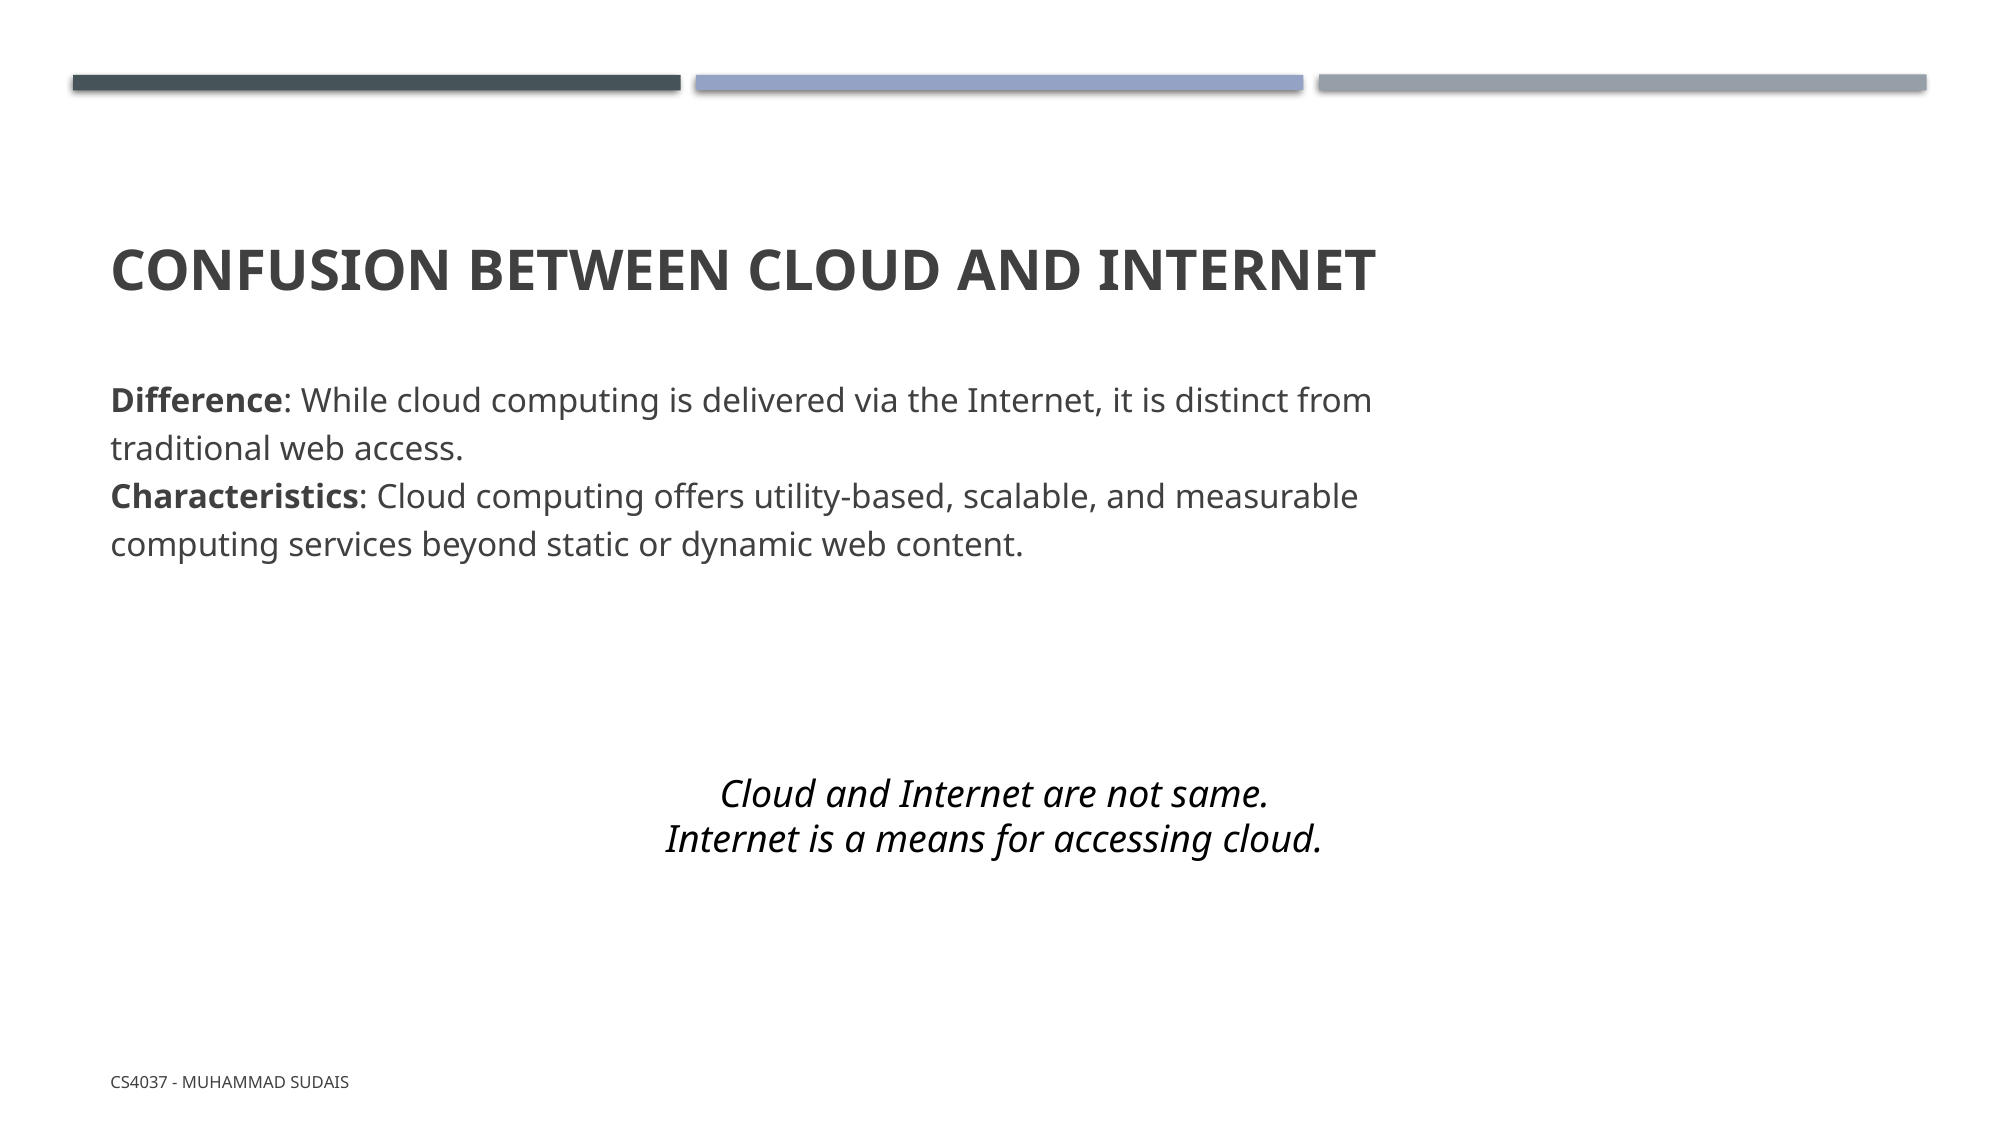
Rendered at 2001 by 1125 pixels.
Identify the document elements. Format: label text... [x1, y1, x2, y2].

list Difference: While cloud computing is delivered via the Internet, it is distinct from traditional web access. Characteristics: Cloud computing offers utility-based, scalable, and measurable computing services beyond static or dynamic web content. [95, 192, 1532, 789]
text_box Cloud and Internet are not same. Internet is a means for accessing cloud. [500, 762, 1500, 867]
title Confusion Between Cloud and Internet [95, 115, 1905, 311]
footer CS4037 - Muhammad Sudais [95, 1053, 1230, 1114]
